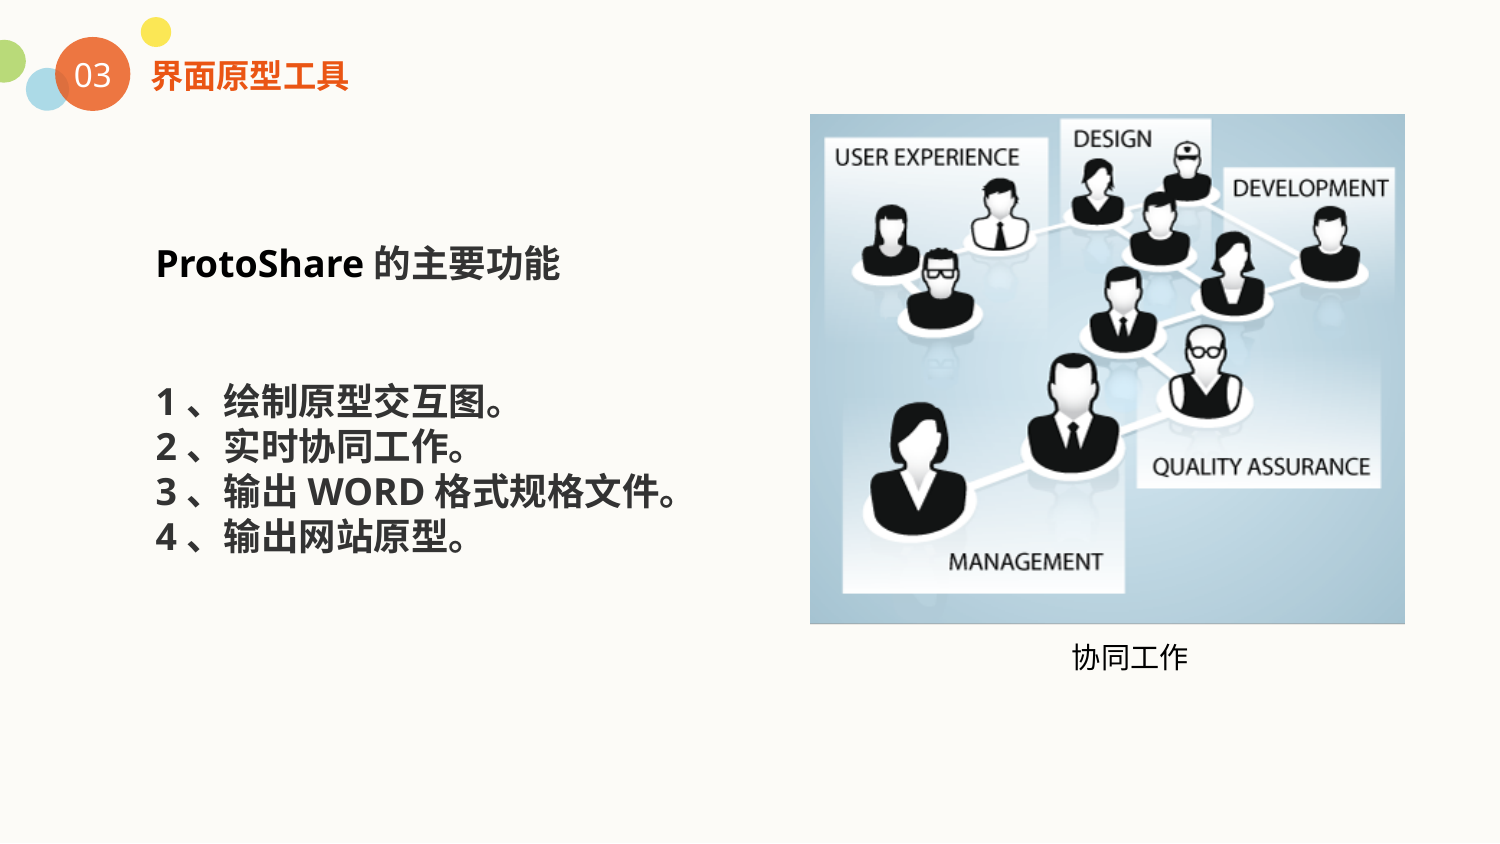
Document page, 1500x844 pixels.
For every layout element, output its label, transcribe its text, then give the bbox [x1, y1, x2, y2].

text_box [140, 17, 172, 48]
text_box 界面原型工具 [150, 55, 396, 96]
text_box [0, 39, 26, 83]
text_box [55, 36, 131, 111]
text_box 协同工作 [1057, 631, 1500, 682]
text_box 03 [65, 53, 121, 94]
text_box 1、绘制原型交互图。 2、实时协同工作。 3、输出WORD格式规格文件。 4、输出网站原型。 [140, 370, 690, 566]
text_box [25, 67, 66, 111]
picture [810, 114, 1405, 628]
text_box ProtoShare的主要功能 [140, 232, 690, 293]
